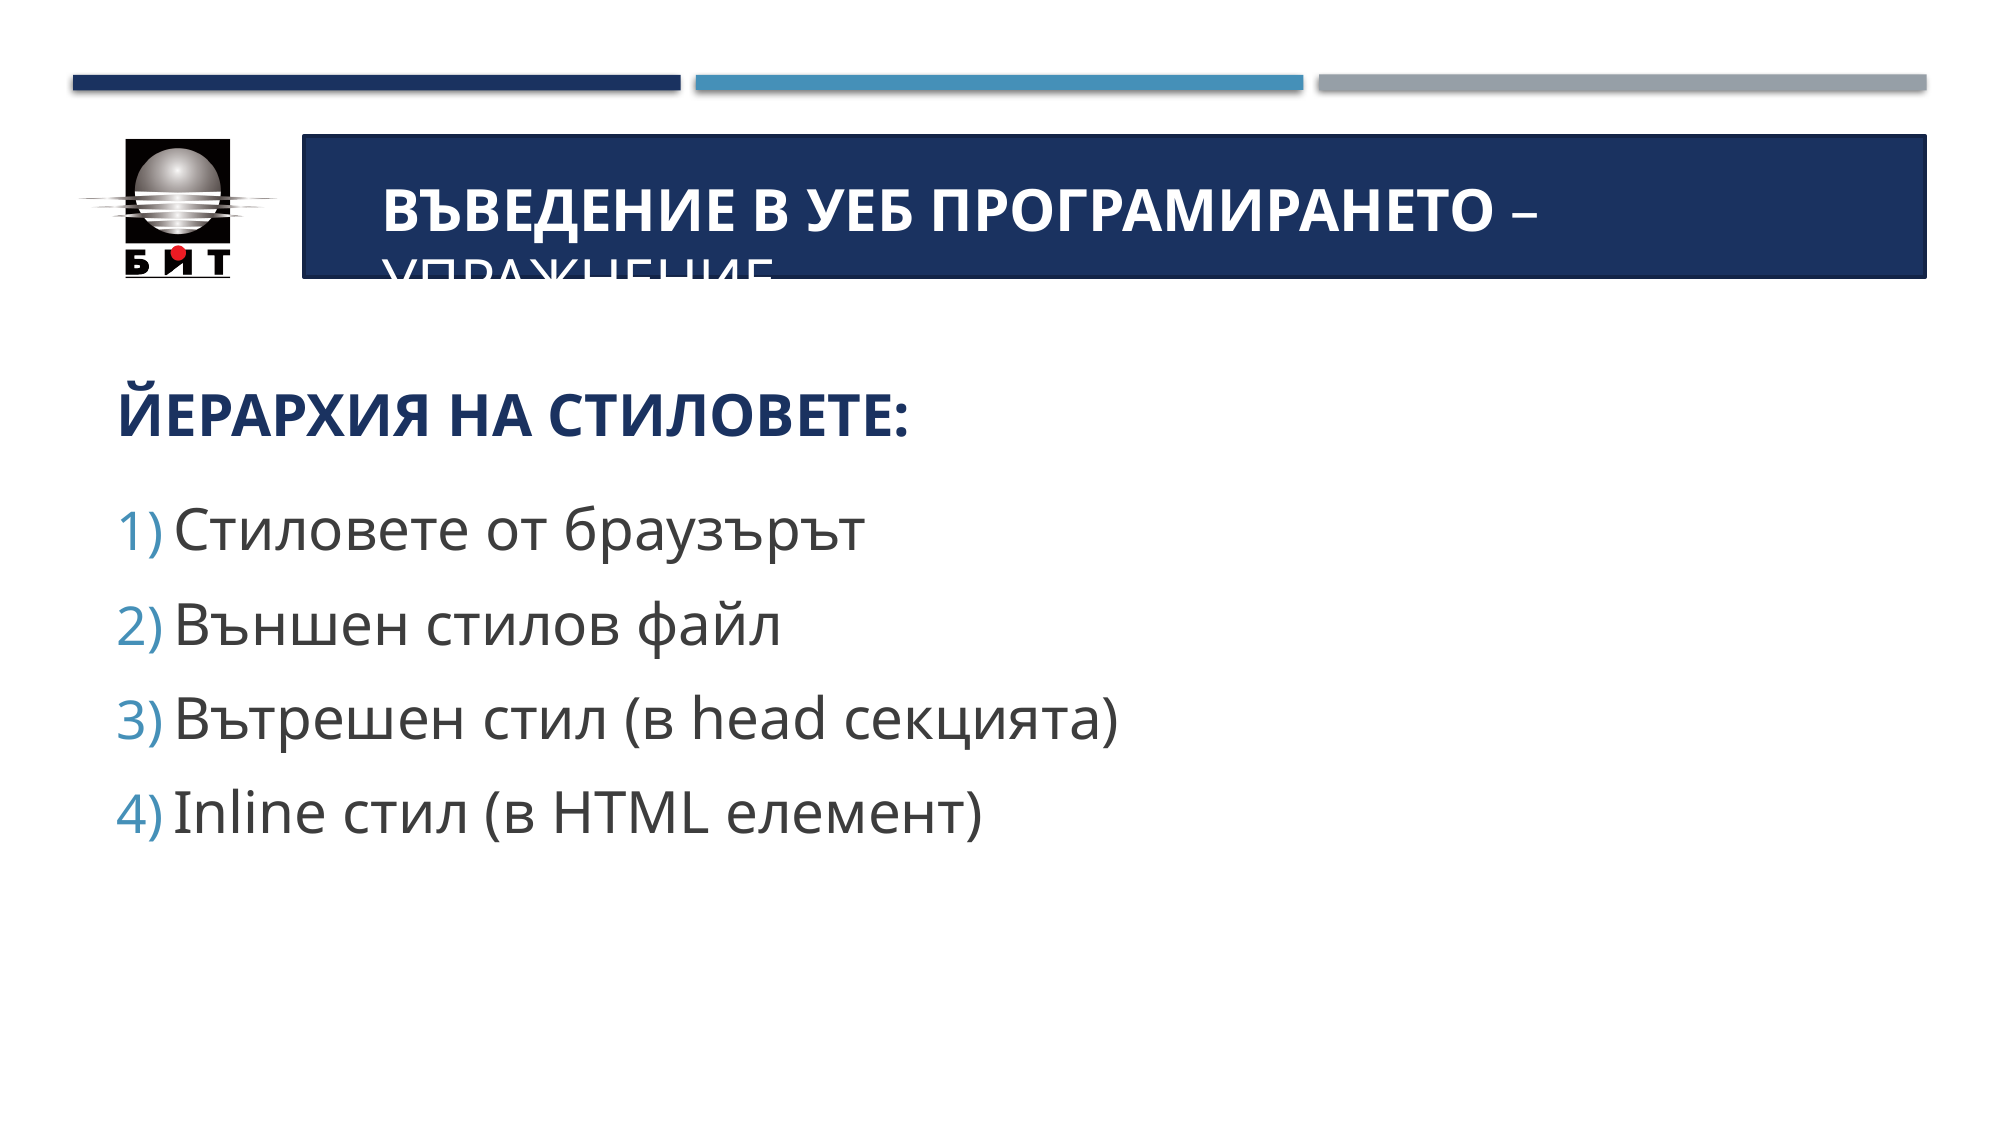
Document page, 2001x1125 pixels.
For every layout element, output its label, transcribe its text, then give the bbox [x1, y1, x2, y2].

text_box Стиловете от браузърът Външен стилов файл Вътрешен стил (в head секцията) Inline стил (в HTML елемент) [101, 589, 1912, 748]
picture [74, 105, 280, 311]
text_box ВЪВЕДЕНИЕ В УЕБ ПРОГРАМИРАНЕТО – УПРАЖНЕНИЕ [366, 165, 1919, 321]
text_box [302, 134, 1927, 279]
text_box ЙЕРАРХИЯ НА СТИЛОВЕТЕ: [101, 332, 1912, 494]
